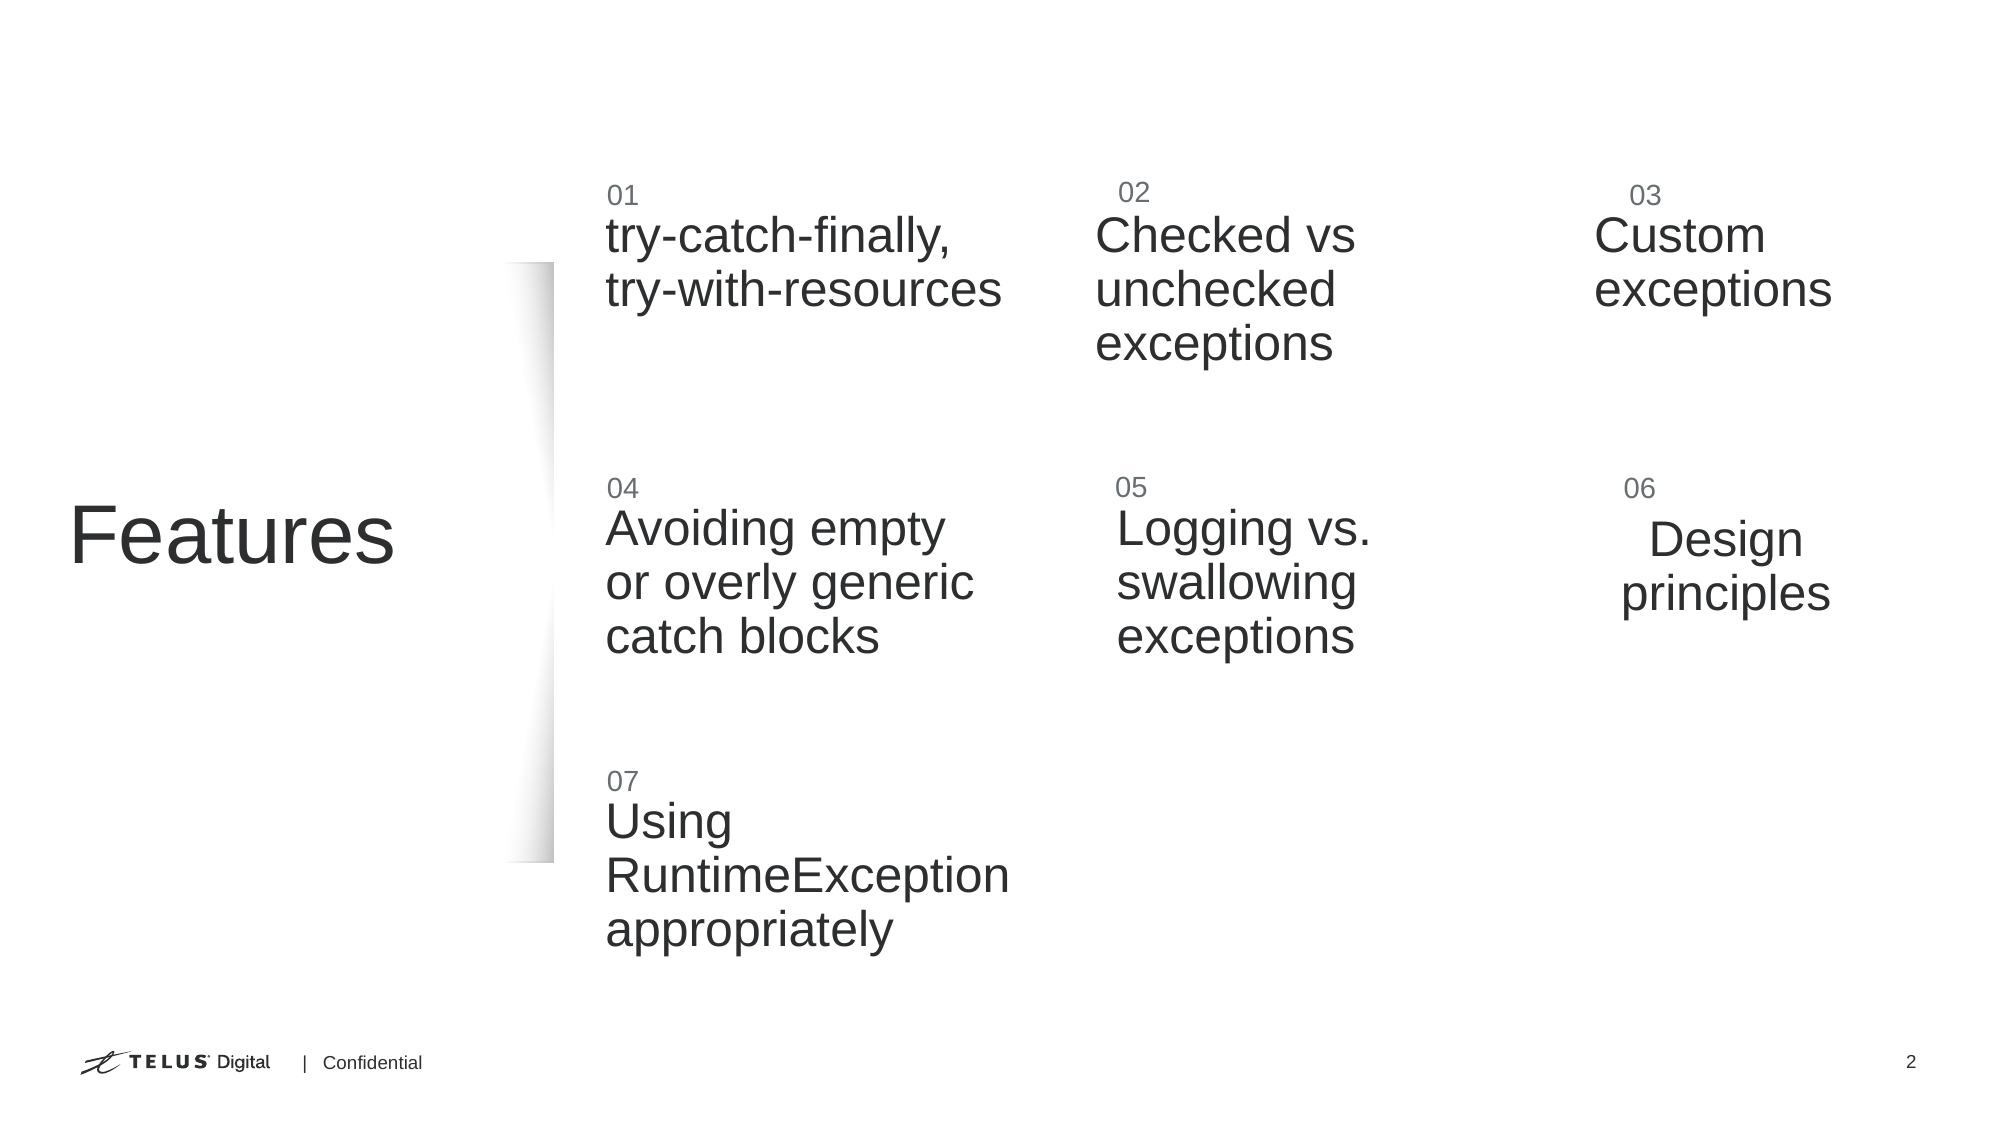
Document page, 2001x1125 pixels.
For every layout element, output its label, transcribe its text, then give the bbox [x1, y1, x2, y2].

subtitle Checked vs unchecked exceptions [1035, 209, 1534, 327]
subtitle 04 [545, 464, 978, 503]
subtitle 05 [1053, 462, 1486, 501]
title Features [68, 491, 417, 960]
subtitle Avoiding empty or overly generic catch blocks [545, 502, 1036, 620]
subtitle Logging vs. swallowing exceptions [1056, 502, 1489, 620]
subtitle 01 [545, 171, 978, 209]
subtitle 07 [545, 757, 978, 795]
subtitle Design principles [1510, 513, 1943, 631]
subtitle 02 [1056, 168, 1489, 206]
subtitle 03 [1567, 171, 2000, 209]
subtitle Custom exceptions [1534, 209, 2000, 327]
subtitle 06 [1562, 464, 1995, 503]
subtitle try-catch-finally, try-with-resources [545, 209, 1035, 327]
subtitle Using RuntimeException appropriately [545, 795, 1116, 912]
